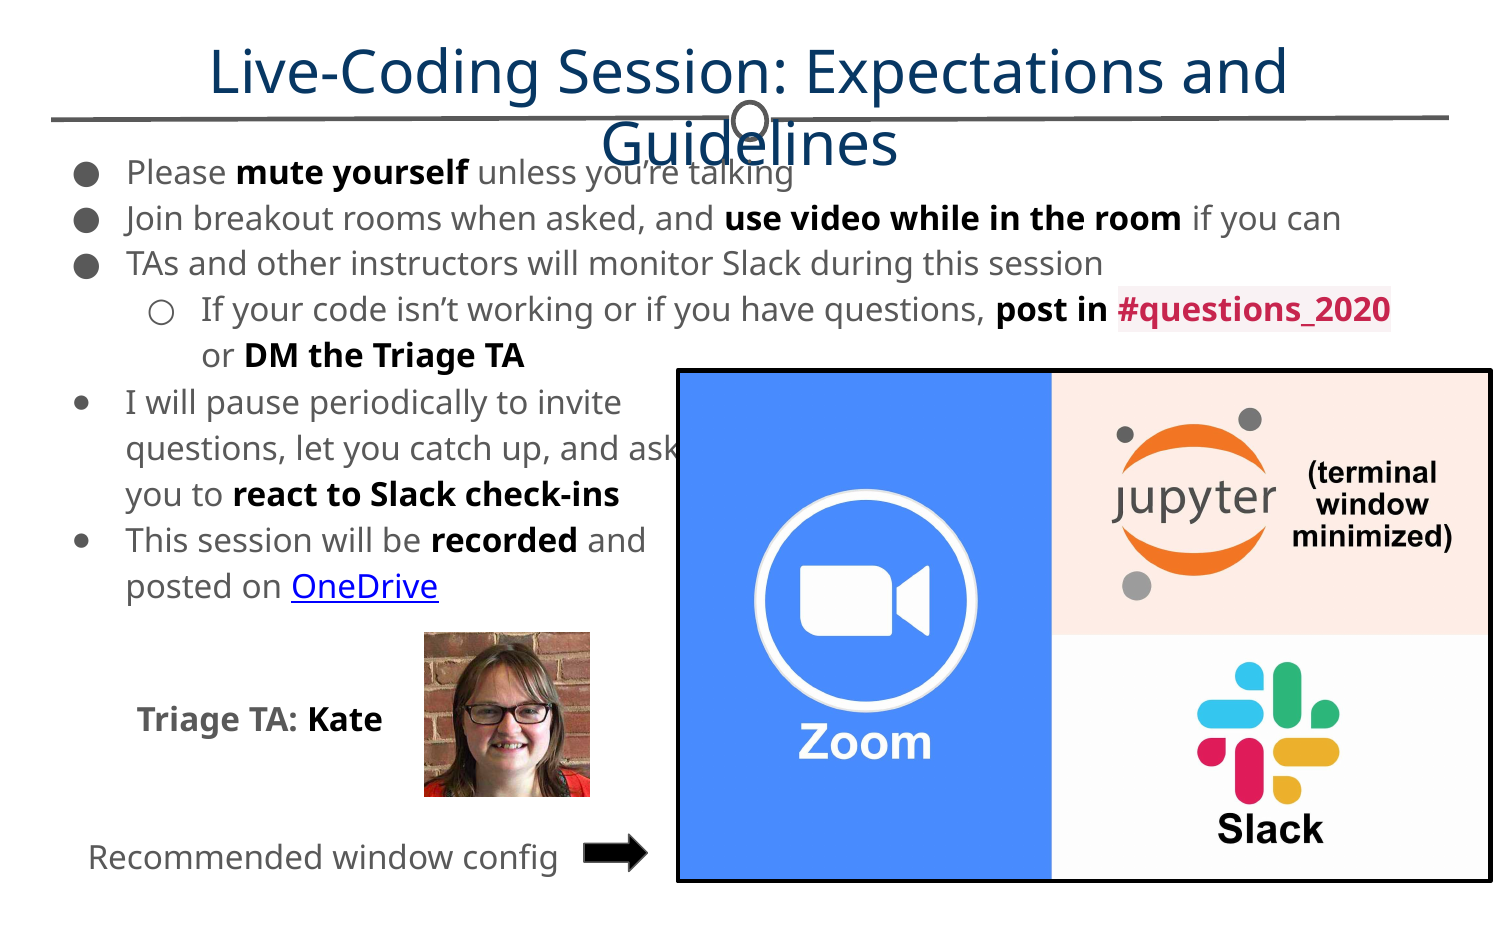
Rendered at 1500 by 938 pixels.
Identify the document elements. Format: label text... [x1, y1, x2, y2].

picture [679, 372, 1489, 880]
picture [424, 632, 590, 798]
text_box Triage TA: Kate [26, 678, 399, 751]
list Please mute yourself unless you’re talking Join breakout rooms when asked, and use video while in the room if you can TAs and other instructors will monitor Slack during this session If your code isn’t working or if you have questions, post in #questions_2020 or DM the Triage TA [35, 129, 1408, 368]
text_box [0, 816, 648, 890]
text_box I will pause periodically to invite questions, let you catch up, and ask you to react to Slack check-ins This session will be recorded and posted on OneDrive [35, 360, 724, 633]
title Live-Coding Session: Expectations and Guidelines [51, 17, 1449, 122]
